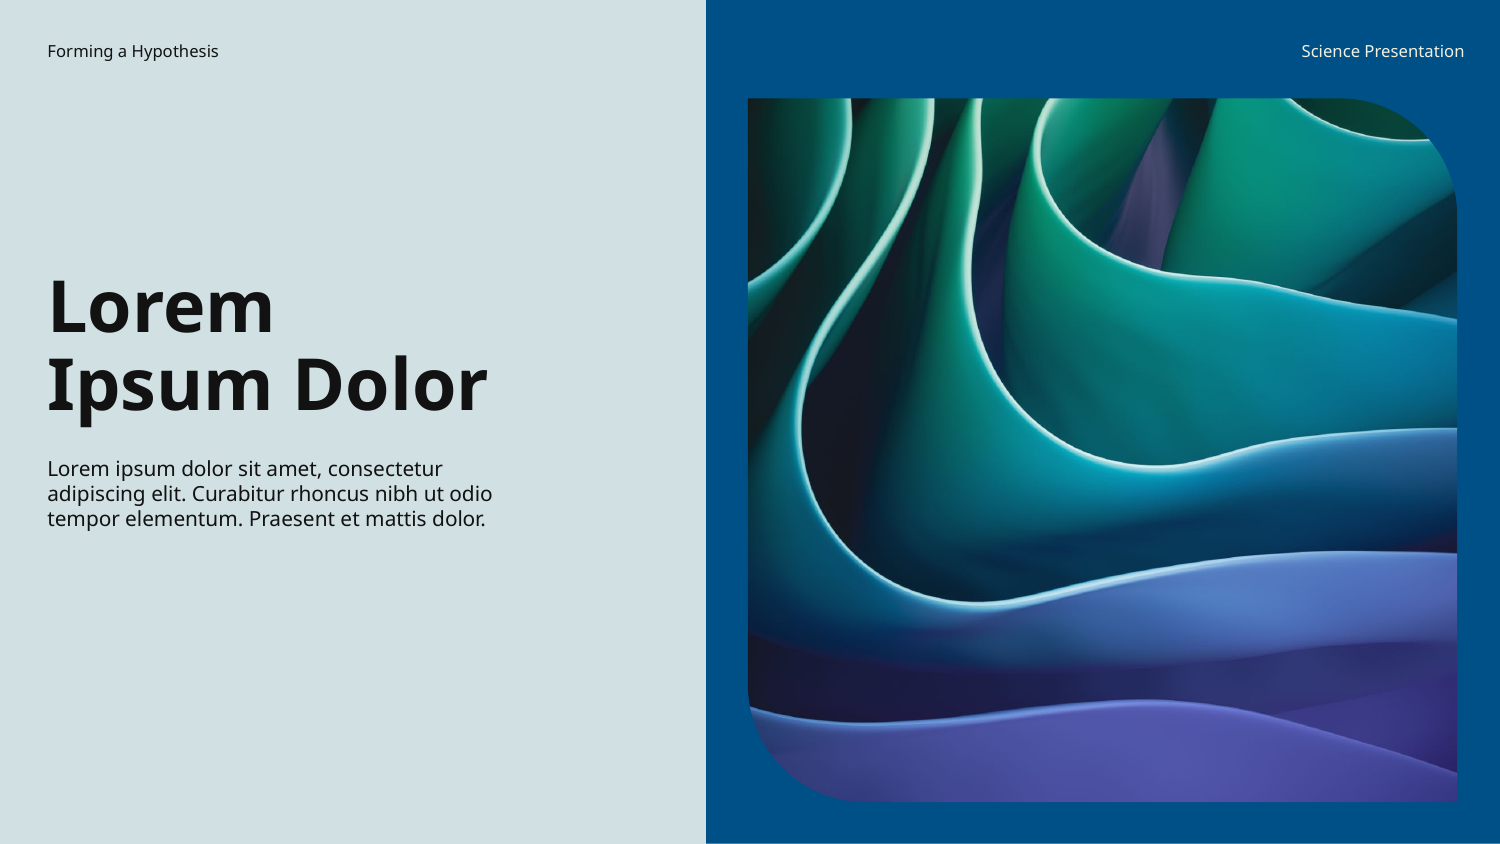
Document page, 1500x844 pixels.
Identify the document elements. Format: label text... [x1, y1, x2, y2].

picture [747, 95, 1458, 806]
list Forming a Hypothesis [32, 32, 338, 67]
title Lorem Ipsum Dolor [32, 172, 550, 440]
list Lorem ipsum dolor sit amet, consectetur adipiscing elit. Curabitur rhoncus nibh ut odio tempor elementum. Praesent et mattis dolor. [32, 440, 550, 740]
list Science Presentation [1162, 32, 1480, 67]
